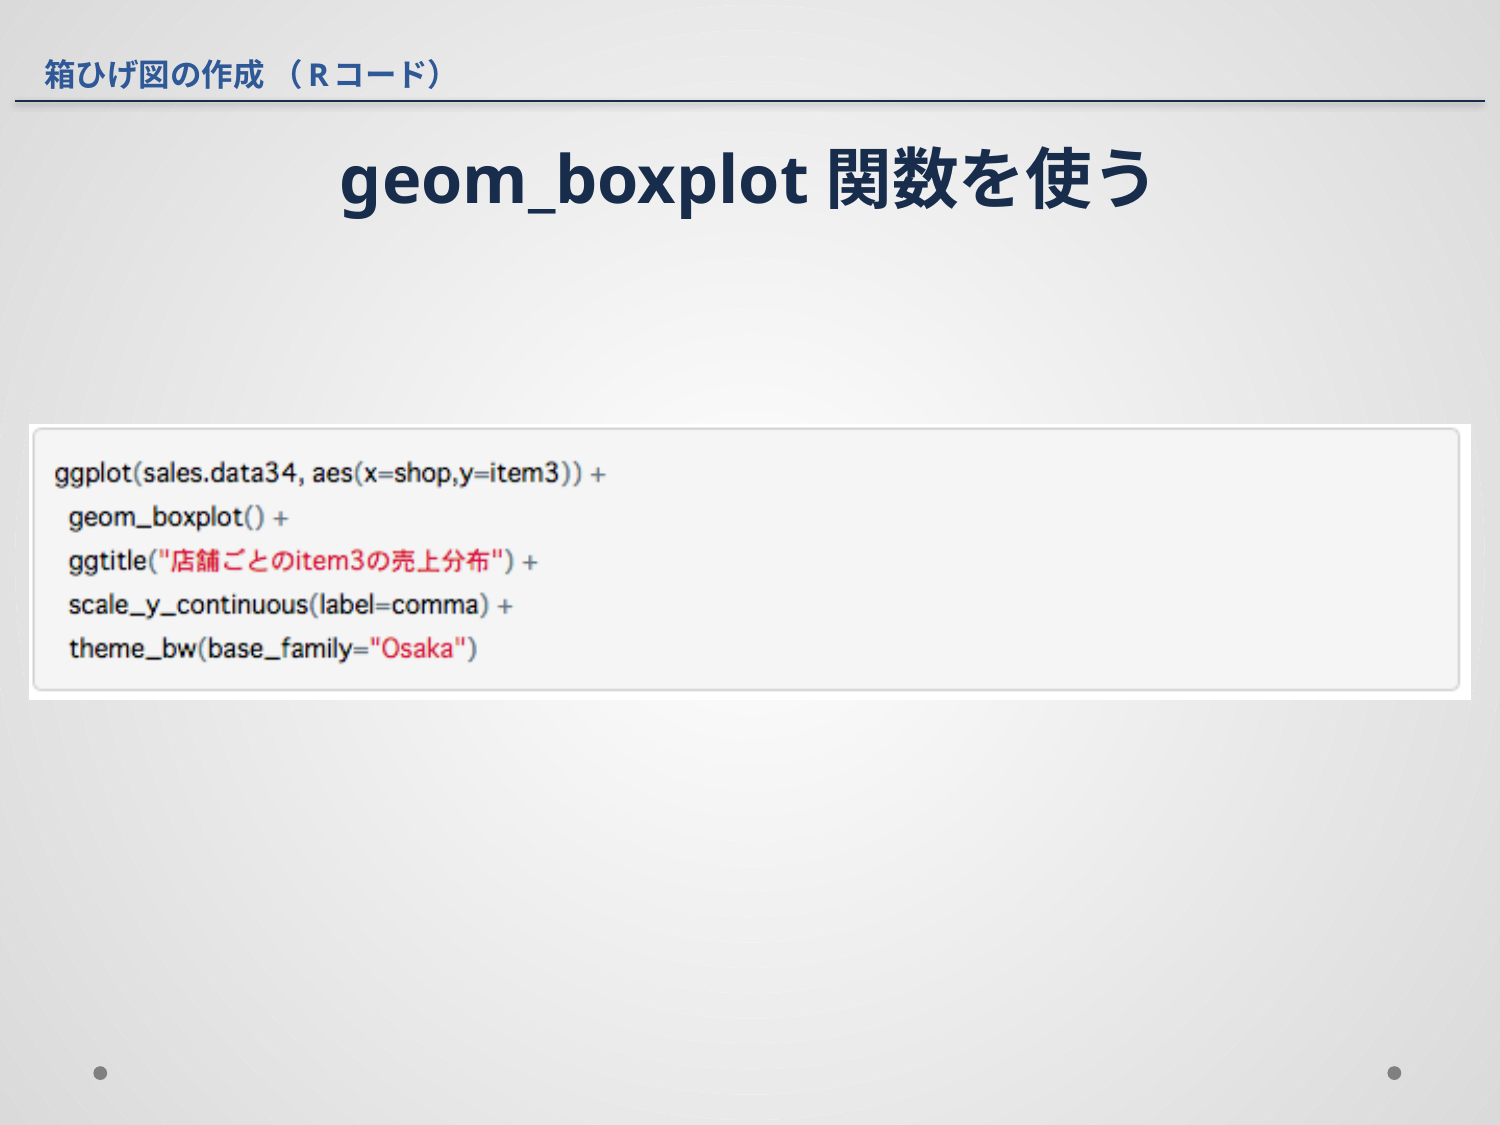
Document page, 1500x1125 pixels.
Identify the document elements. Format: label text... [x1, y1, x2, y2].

text_box geom_boxplot関数を使う [28, 129, 1471, 225]
picture [28, 424, 1471, 701]
title 箱ひげ図の作成 （Rコード） [29, 9, 1471, 97]
